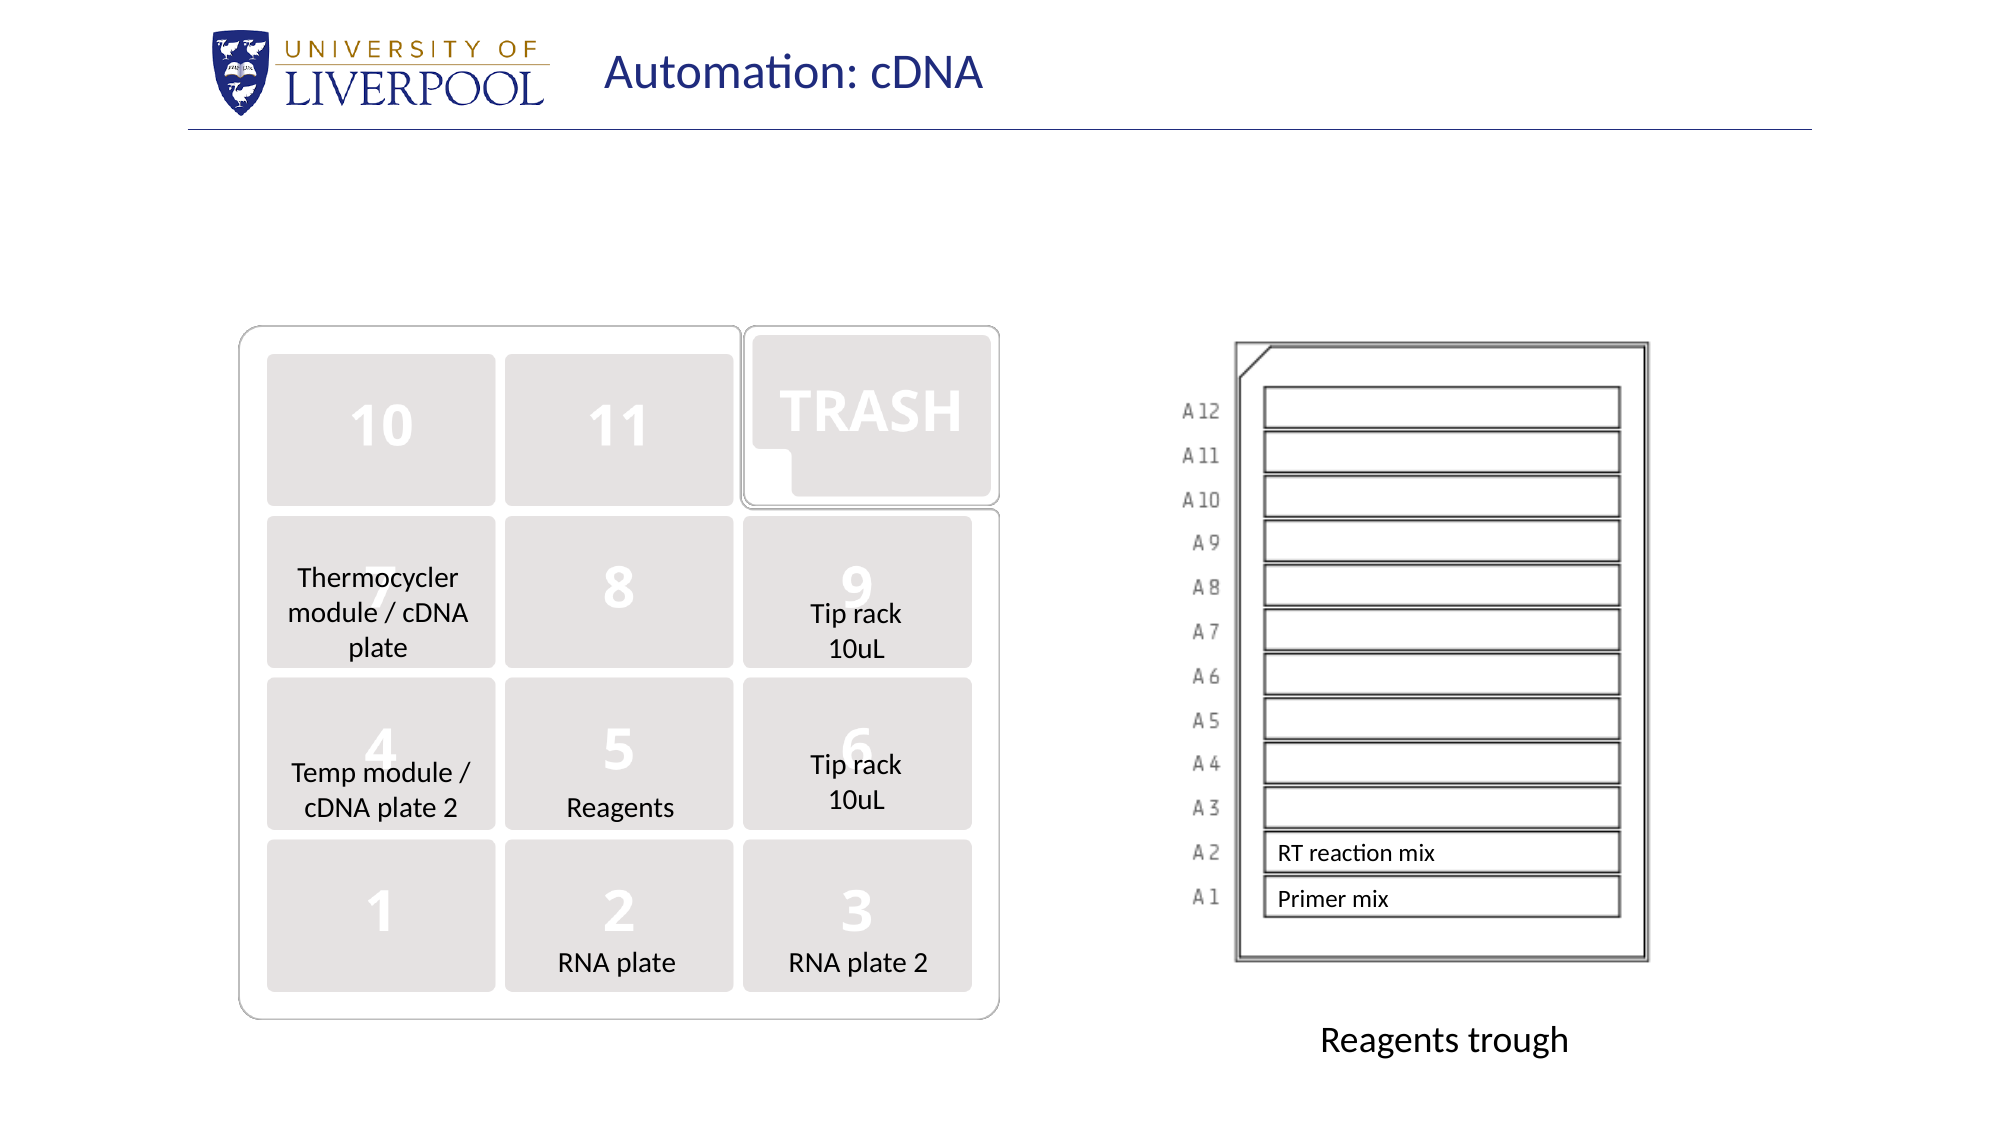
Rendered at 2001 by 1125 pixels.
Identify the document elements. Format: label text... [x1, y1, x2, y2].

text_box Automation: cDNA [589, 30, 1788, 106]
text_box Reagents trough [1188, 1008, 1702, 1068]
picture [212, 30, 550, 116]
picture [1144, 318, 1702, 1003]
picture [238, 325, 1001, 1020]
